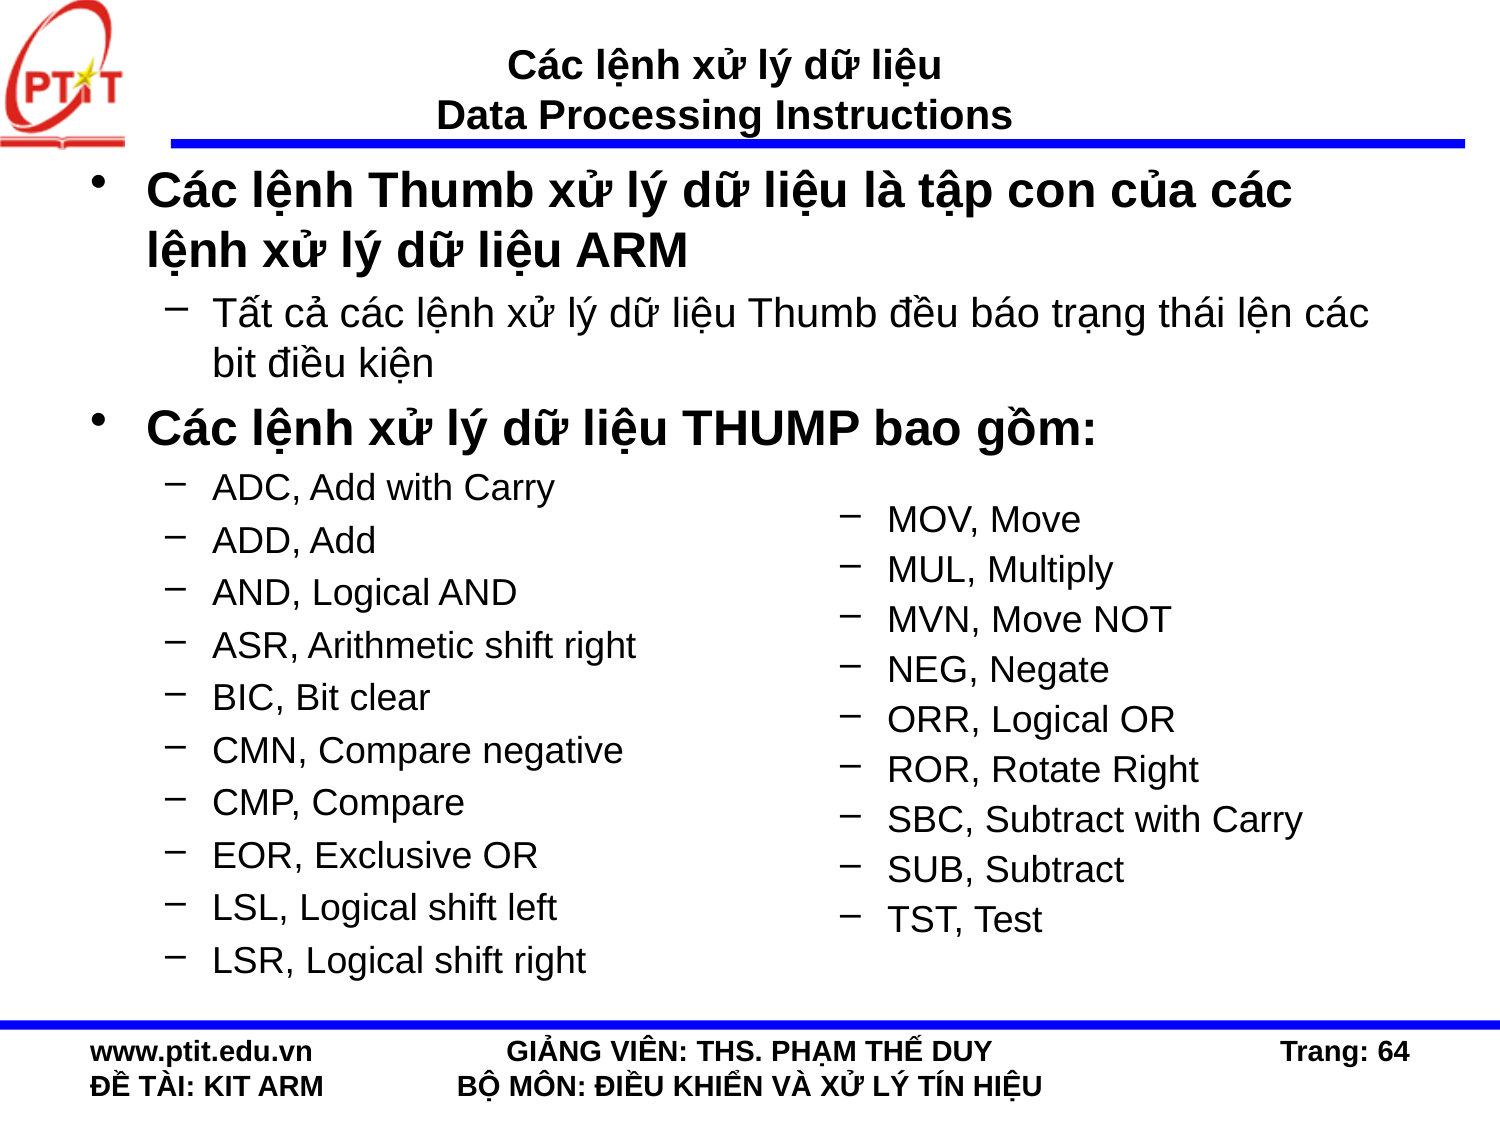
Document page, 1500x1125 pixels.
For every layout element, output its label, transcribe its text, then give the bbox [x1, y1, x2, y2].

list Các lệnh Thumb xử lý dữ liệu là tập con của các lệnh xử lý dữ liệu ARM Tất cả các lệnh xử lý dữ liệu Thumb đều báo trạng thái lện các bit điều kiện Các lệnh xử lý dữ liệu THUMP bao gồm: ADC, Add with Carry ADD, Add AND, Logical AND ASR, Arithmetic shift right BIC, Bit clear CMN, Compare negative CMP, Compare EOR, Exclusive OR LSL, Logical shift left LSR, Logical shift right [74, 149, 1426, 1013]
slide_number www.ptit.edu.vn ĐỀ TÀI: KIT ARM [74, 1024, 387, 1103]
footer GIẢNG VIÊN: THS. PHẠM THẾ DUY BỘ MÔN: ĐIỀU KHIỂN VÀ XỬ LÝ TÍN HIỆU [387, 1024, 1074, 1103]
title Các lệnh xử lý dữ liệu Data Processing Instructions [200, 24, 1250, 149]
slide_number Trang: 64 [1074, 1024, 1426, 1103]
picture [0, 0, 125, 150]
text_box MOV, Move MUL, Multiply MVN, Move NOT NEG, Negate ORR, Logical OR ROR, Rotate Right SBC, Subtract with Carry SUB, Subtract TST, Test [750, 487, 1375, 1013]
